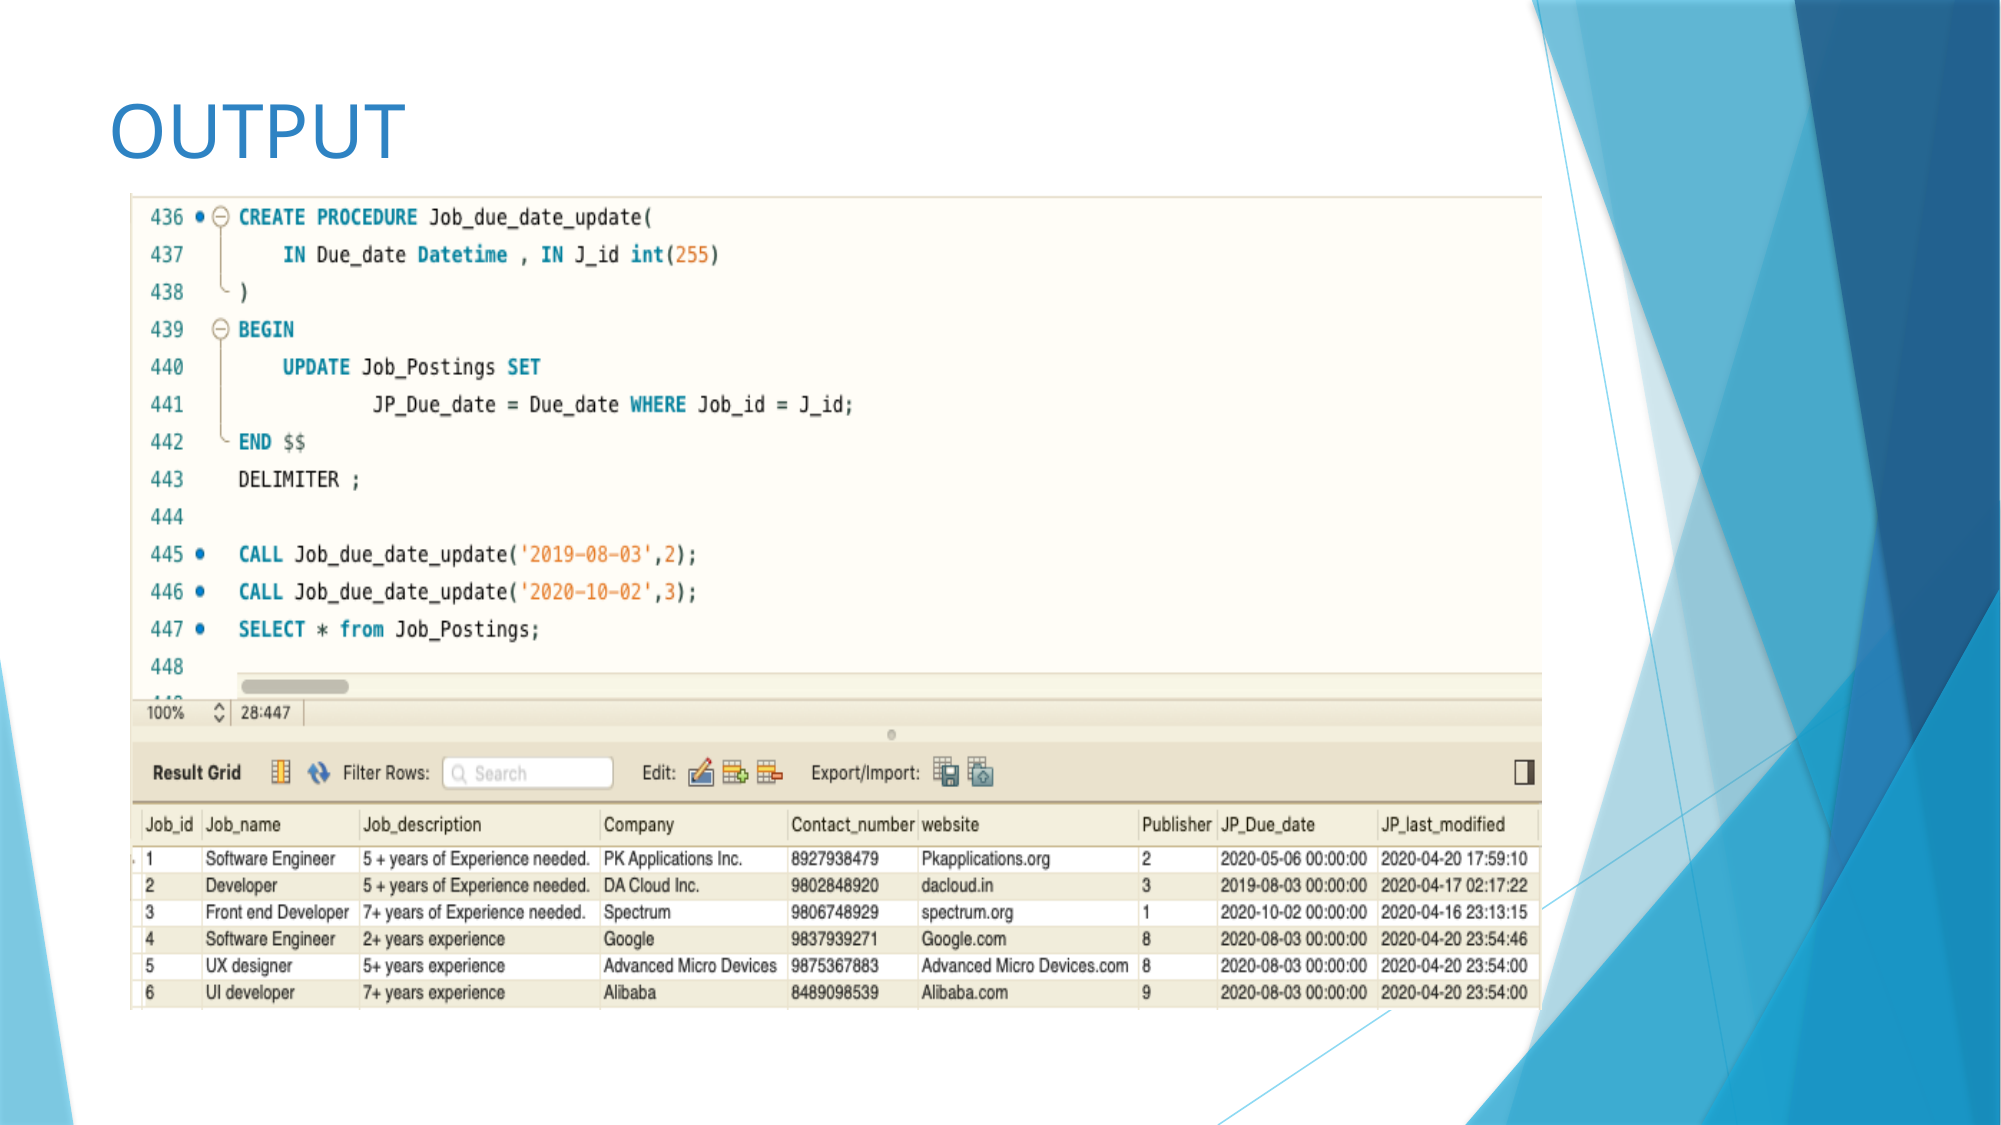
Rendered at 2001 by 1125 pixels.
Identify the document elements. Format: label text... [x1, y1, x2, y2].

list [130, 193, 1542, 1011]
title OUTPUT [94, 75, 1505, 293]
